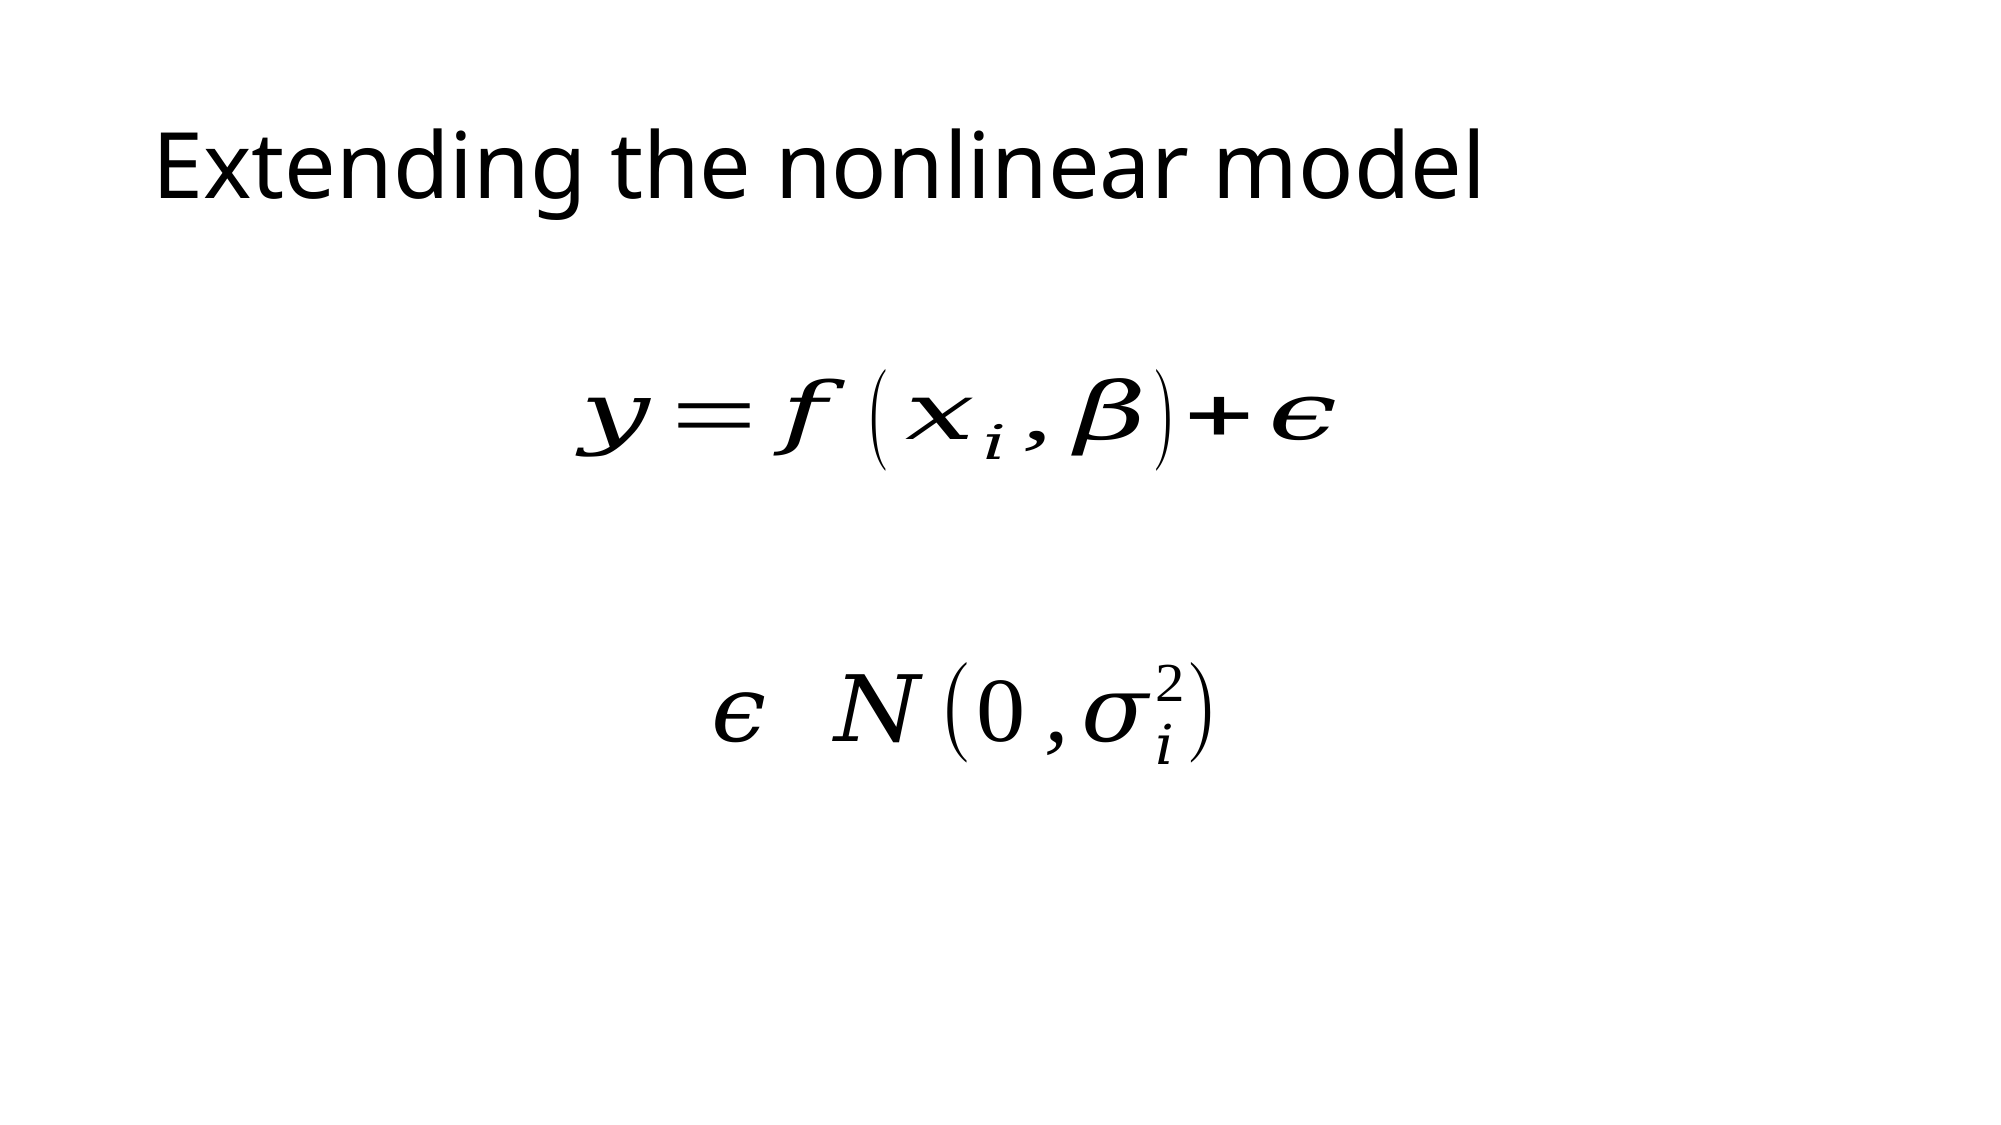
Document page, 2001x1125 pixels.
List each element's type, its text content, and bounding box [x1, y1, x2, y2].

title Extending the nonlinear model [137, 59, 1863, 278]
